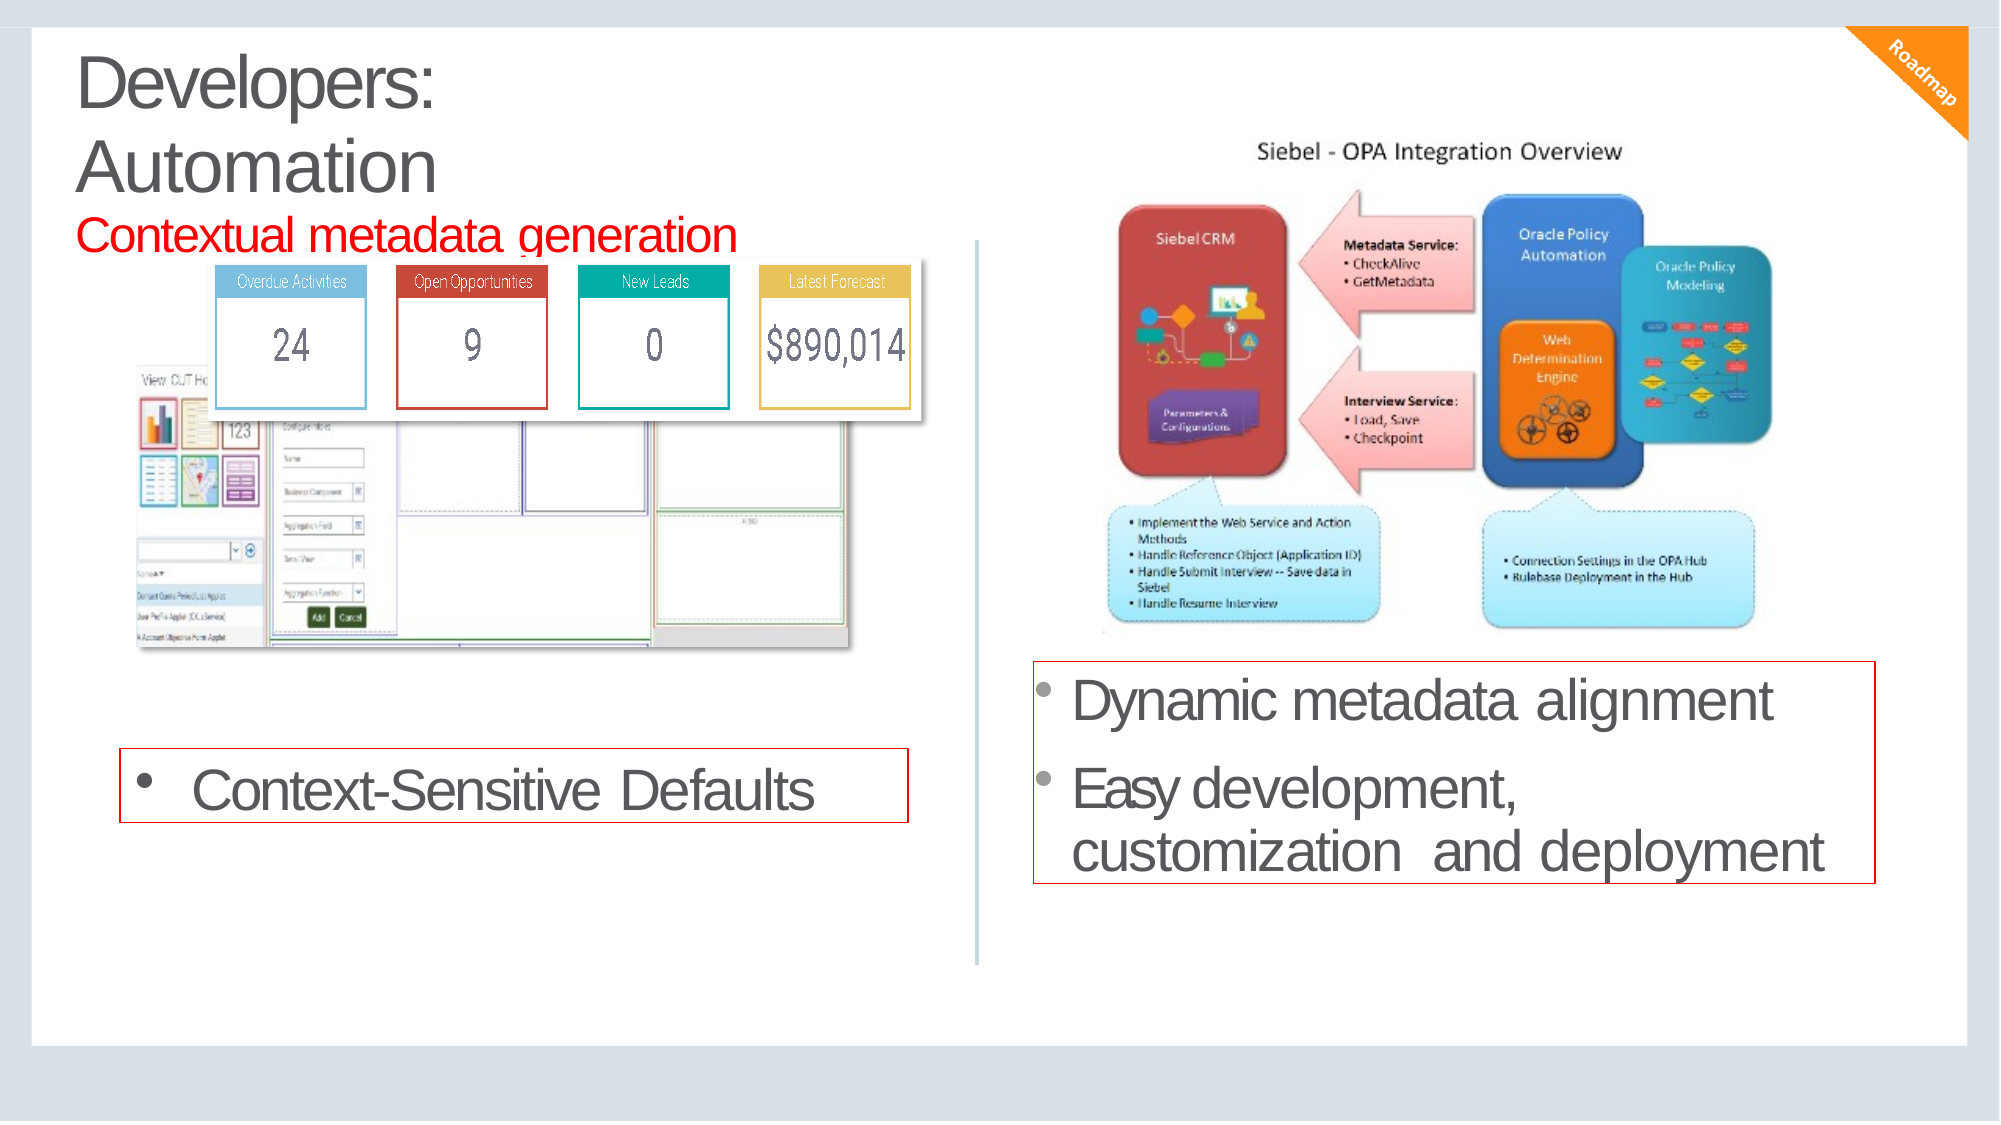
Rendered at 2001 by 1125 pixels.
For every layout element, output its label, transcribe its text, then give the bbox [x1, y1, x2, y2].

text_box [203, 252, 934, 434]
text_box Context-Sensitive Defaults [119, 748, 909, 823]
text_box [1844, 26, 1969, 142]
text_box Dynamic metadata alignment Easy development, customization and deployment [1033, 661, 1875, 884]
text_box [132, 360, 861, 660]
text_box [207, 257, 922, 421]
text_box [1102, 141, 1774, 633]
text_box [136, 365, 848, 647]
title Developers: Automation Contextual metadata generation [72, 36, 819, 263]
